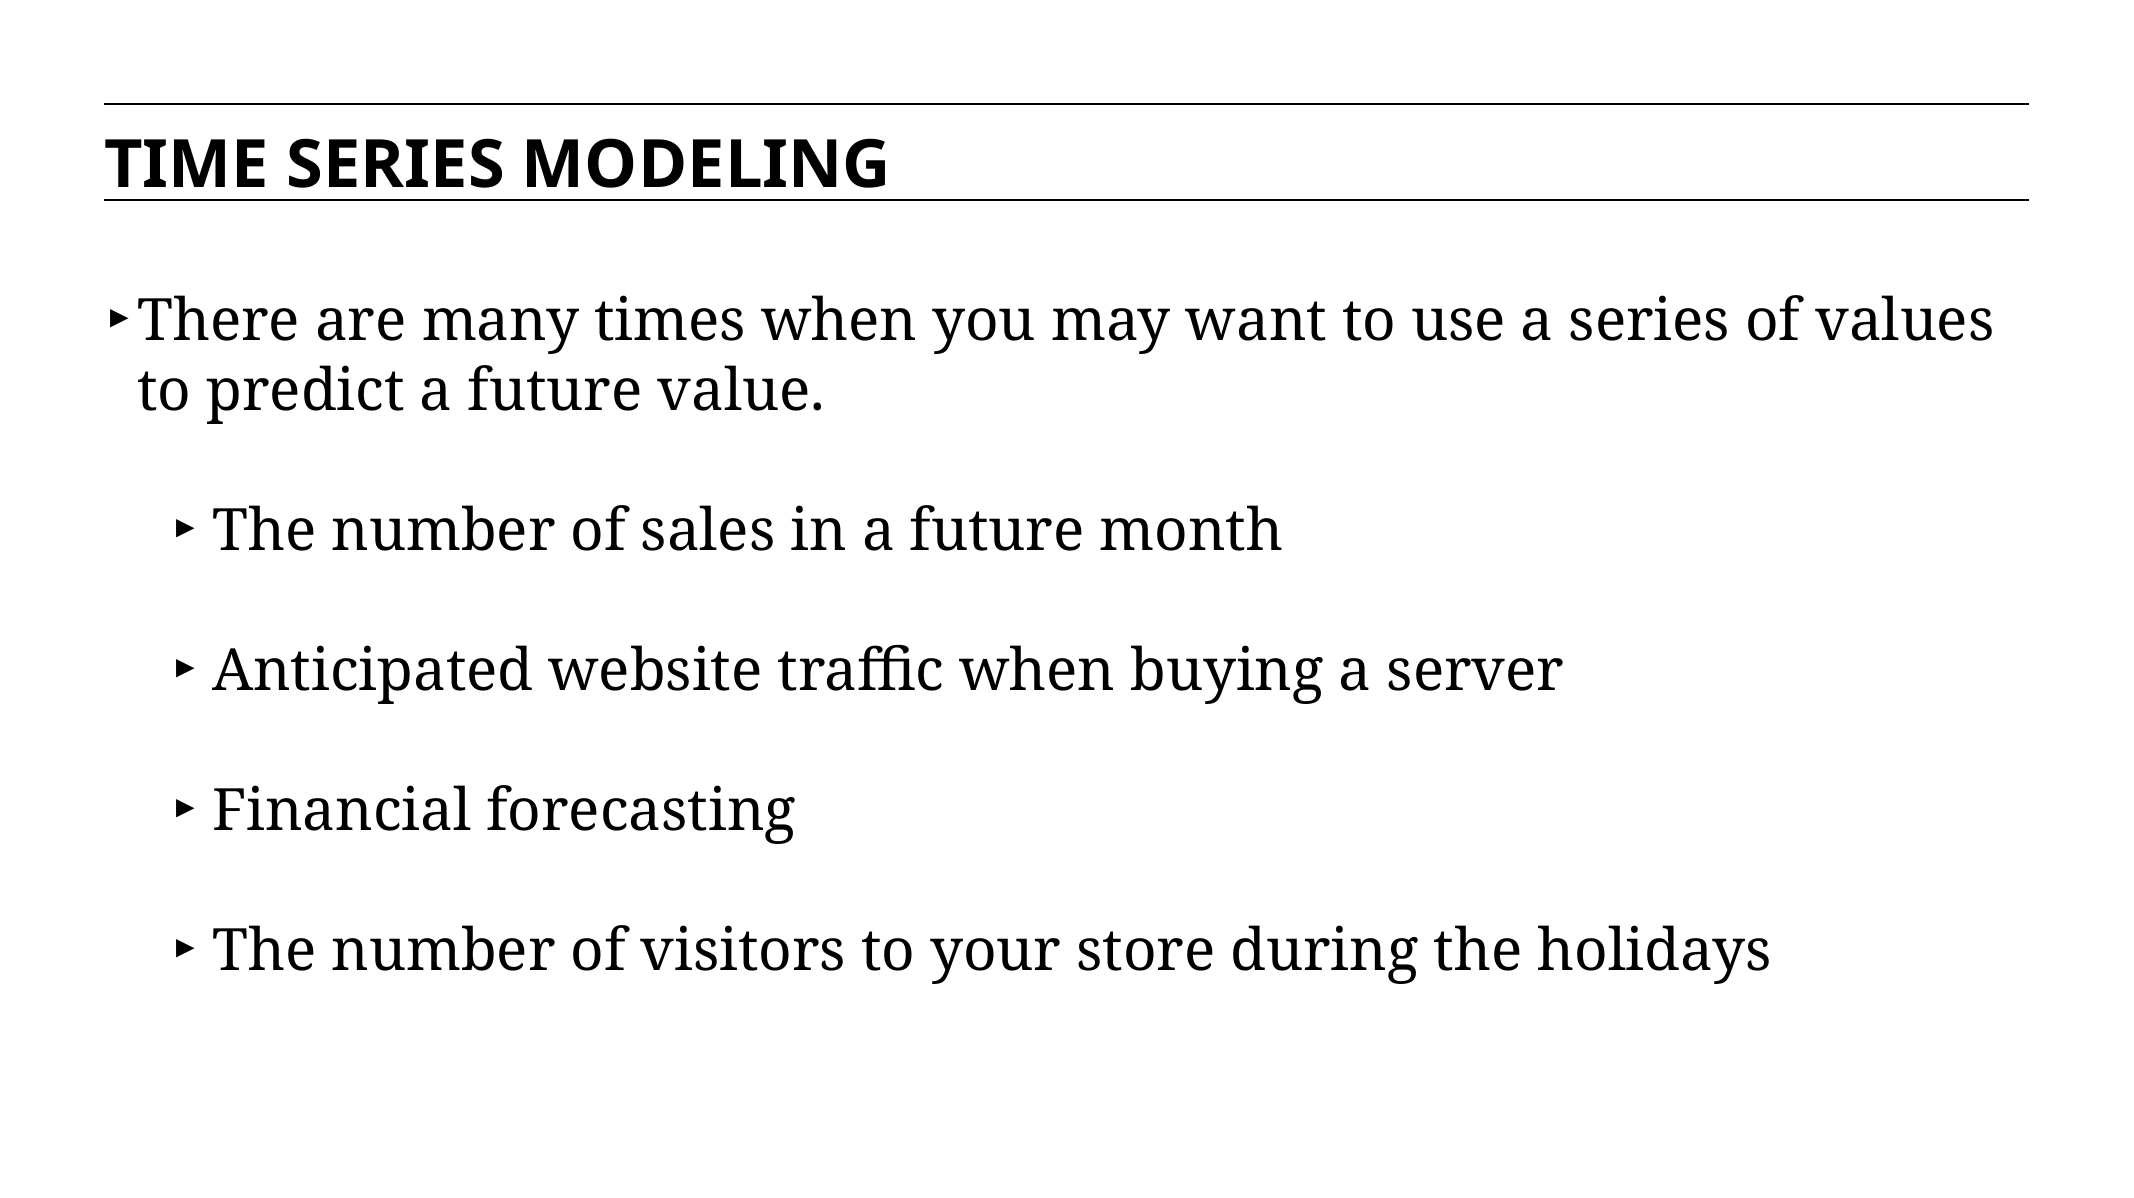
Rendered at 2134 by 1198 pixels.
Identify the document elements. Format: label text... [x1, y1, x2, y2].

list There are many times when you may want to use a series of values to predict a future value. The number of sales in a future month Anticipated website traffic when buying a server Financial forecasting The number of visitors to your store during the holidays [104, 212, 2030, 837]
text_box TIME SERIES MODELING [104, 120, 2030, 192]
